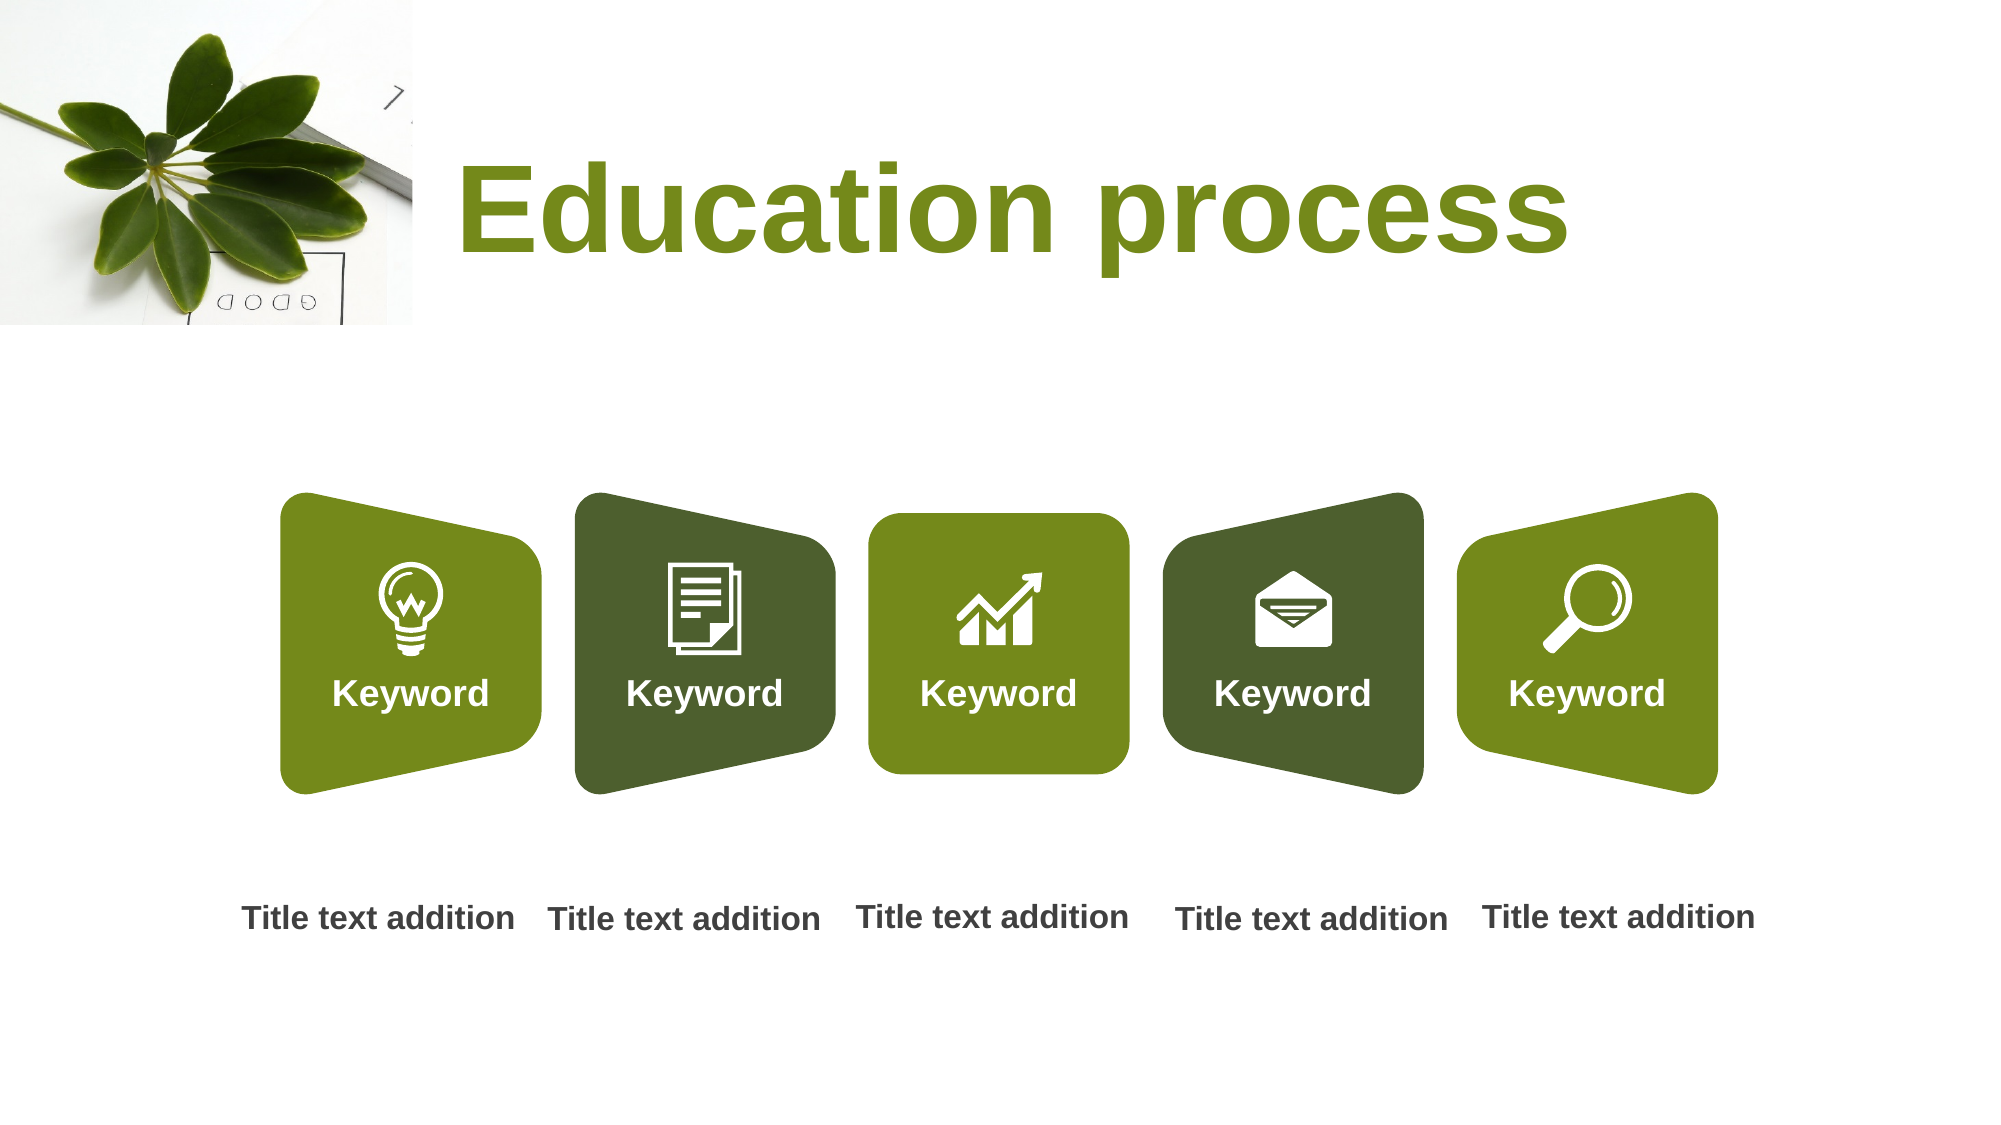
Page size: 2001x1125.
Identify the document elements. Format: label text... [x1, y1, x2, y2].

text_box [1255, 570, 1333, 647]
text_box [280, 714, 542, 795]
picture [0, 0, 413, 325]
text_box [956, 572, 1043, 622]
text_box [1013, 595, 1033, 646]
text_box [396, 634, 426, 642]
text_box Keyword [868, 668, 1130, 714]
text_box Keyword [280, 668, 542, 714]
text_box Title text addition [796, 887, 1190, 943]
text_box Education process [440, 119, 1588, 285]
text_box Keyword [1162, 668, 1424, 714]
text_box [280, 492, 542, 668]
text_box [1162, 492, 1424, 668]
text_box [1162, 714, 1424, 795]
text_box [959, 611, 979, 646]
text_box [1542, 564, 1633, 654]
text_box Title text addition [181, 888, 576, 944]
text_box [1457, 714, 1719, 795]
text_box [986, 619, 1006, 646]
text_box [868, 714, 1130, 775]
text_box [574, 492, 836, 668]
text_box [668, 562, 742, 656]
text_box Keyword [1456, 668, 1719, 714]
text_box Title text addition [1115, 889, 1509, 944]
text_box [868, 513, 1130, 668]
text_box Title text addition [487, 889, 882, 945]
text_box [574, 714, 836, 795]
text_box [378, 561, 444, 633]
text_box [1456, 492, 1719, 668]
text_box Title text addition [1422, 887, 1816, 943]
text_box [397, 643, 425, 657]
text_box Keyword [574, 668, 836, 714]
